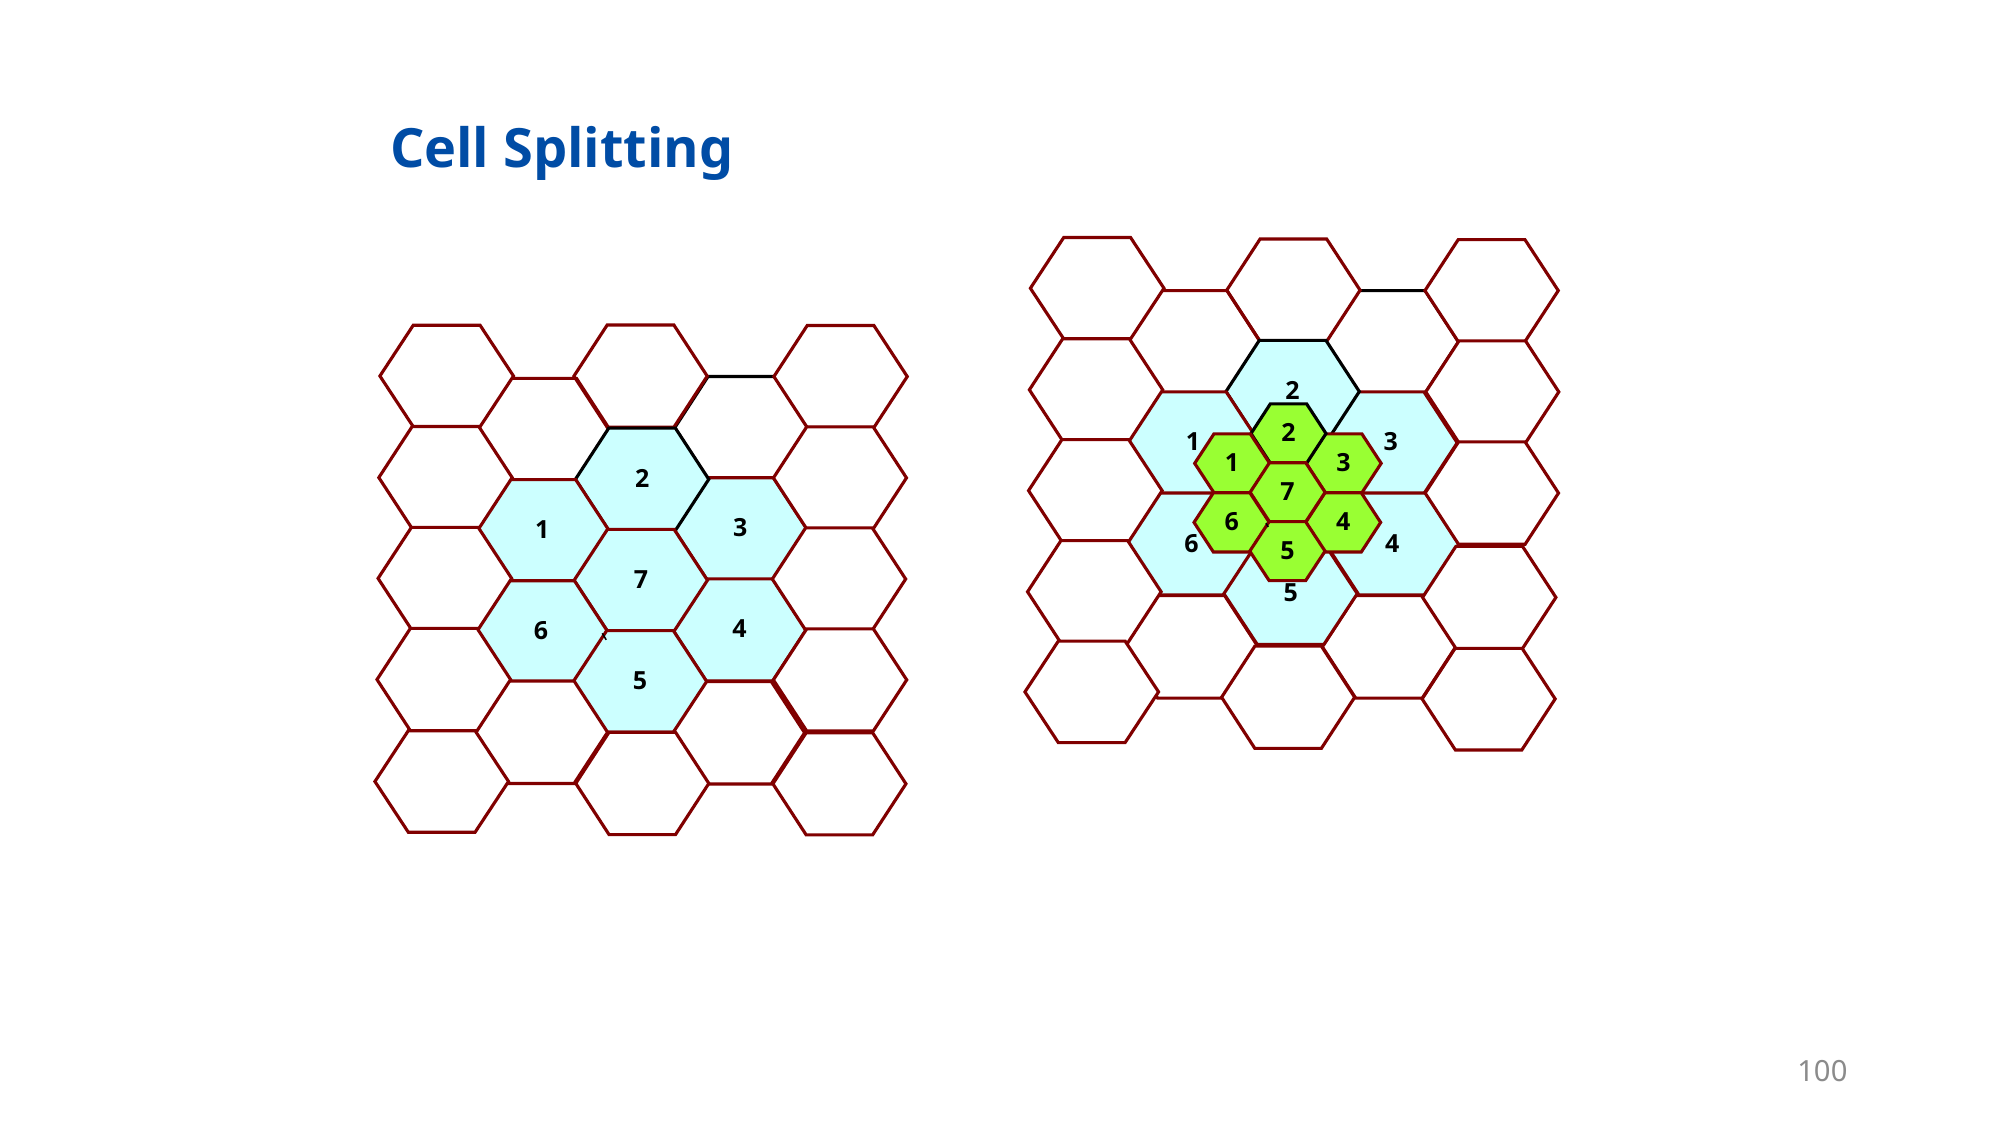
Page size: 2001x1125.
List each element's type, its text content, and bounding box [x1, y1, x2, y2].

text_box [1024, 237, 1559, 750]
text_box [374, 324, 908, 835]
slide_number 100 [1412, 1042, 1863, 1103]
title Cell Splitting [375, 112, 913, 188]
